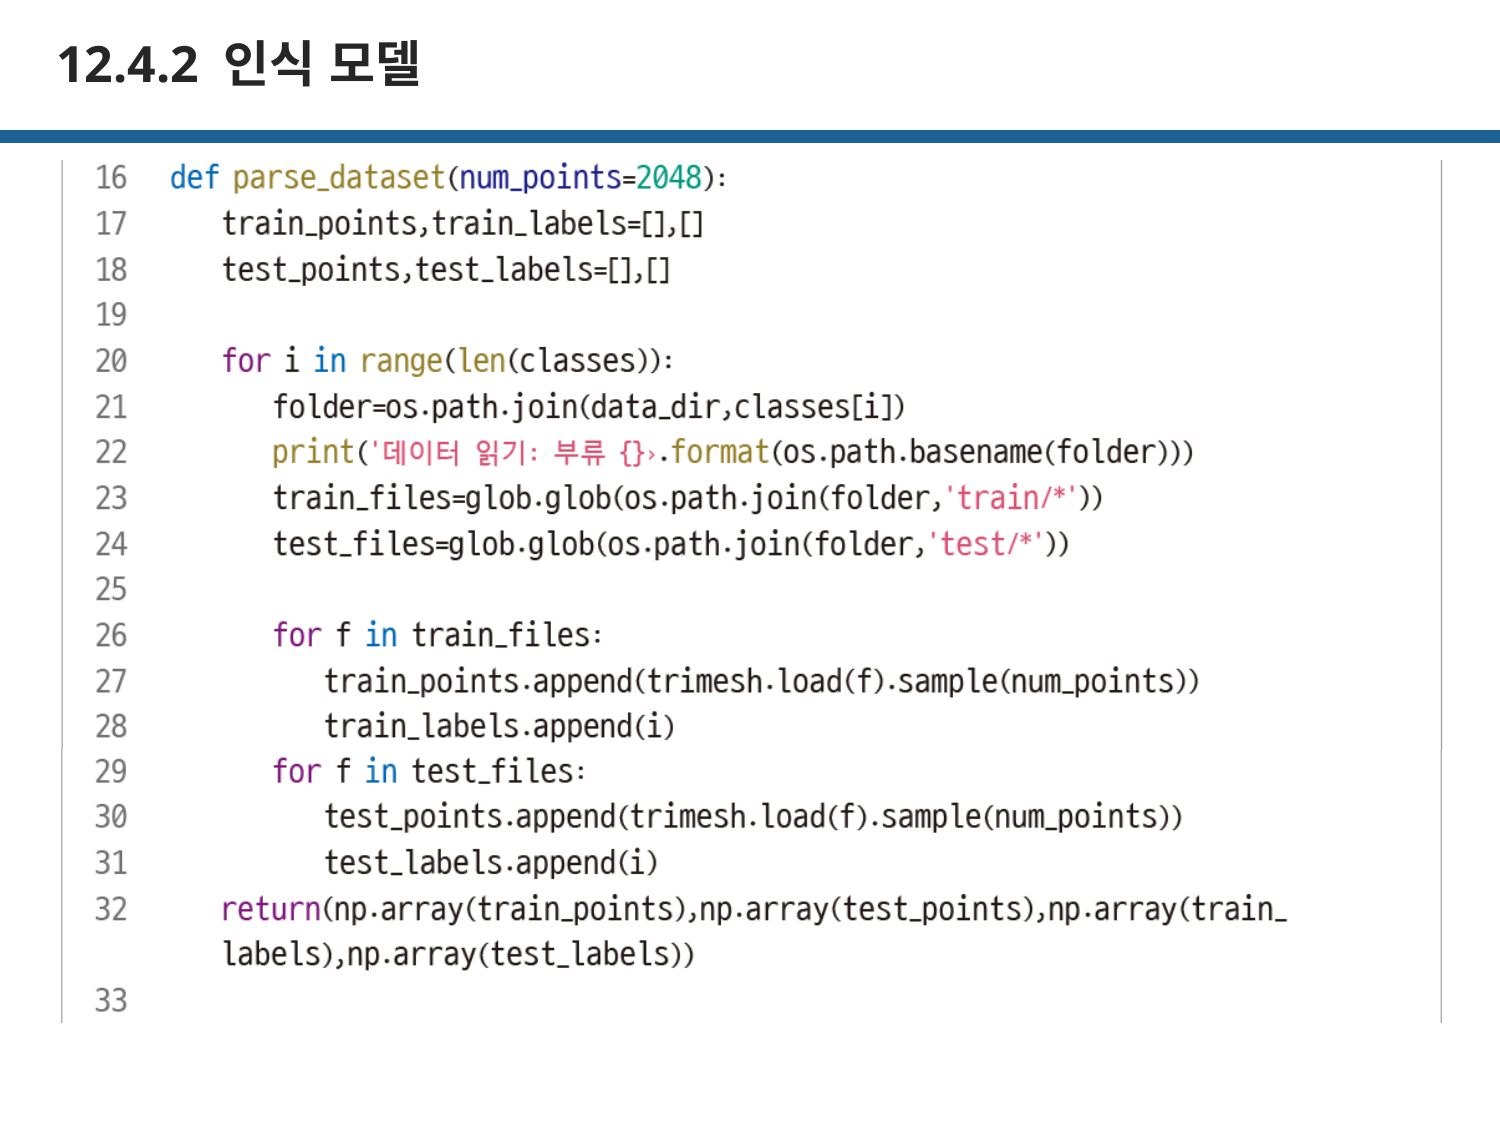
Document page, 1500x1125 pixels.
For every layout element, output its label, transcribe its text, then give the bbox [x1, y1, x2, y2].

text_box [52, 160, 1453, 1023]
title 12.4.2 인식 모델 [41, 17, 1282, 108]
